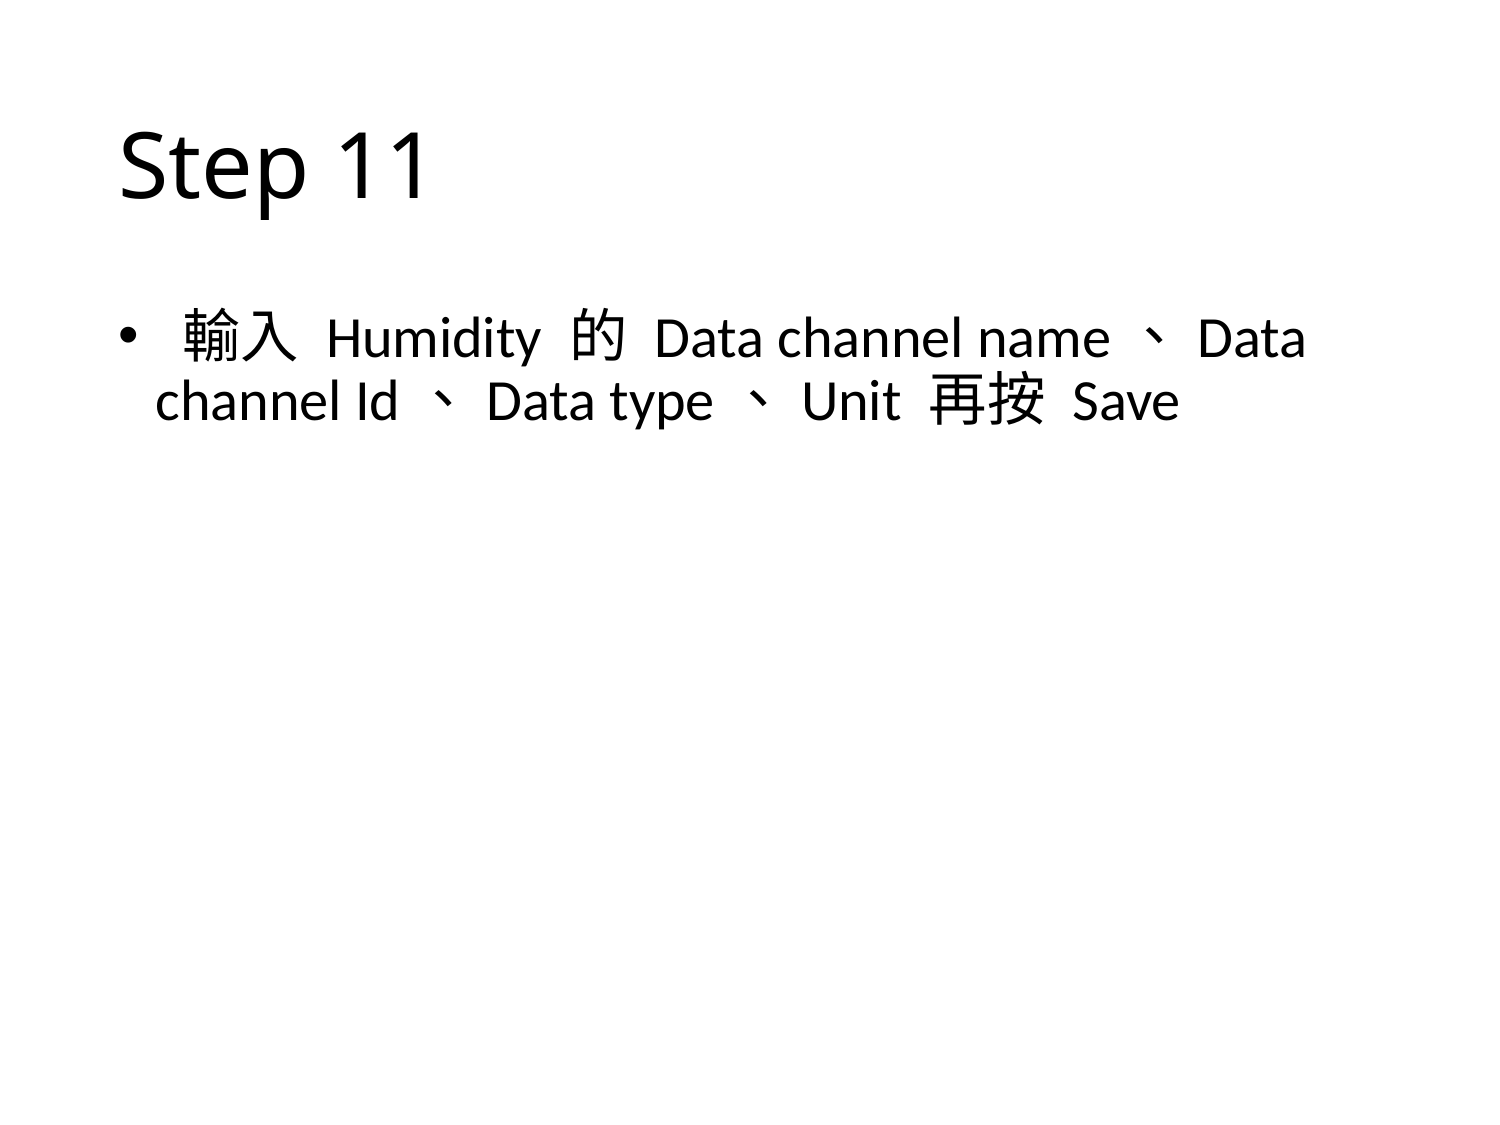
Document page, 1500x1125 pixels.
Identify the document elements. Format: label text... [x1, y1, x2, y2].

title Step 11 [103, 59, 1397, 278]
list 輸入 Humidity 的 Data channel name、Data channel Id、Data type、Unit 再按 Save [103, 299, 1397, 1014]
